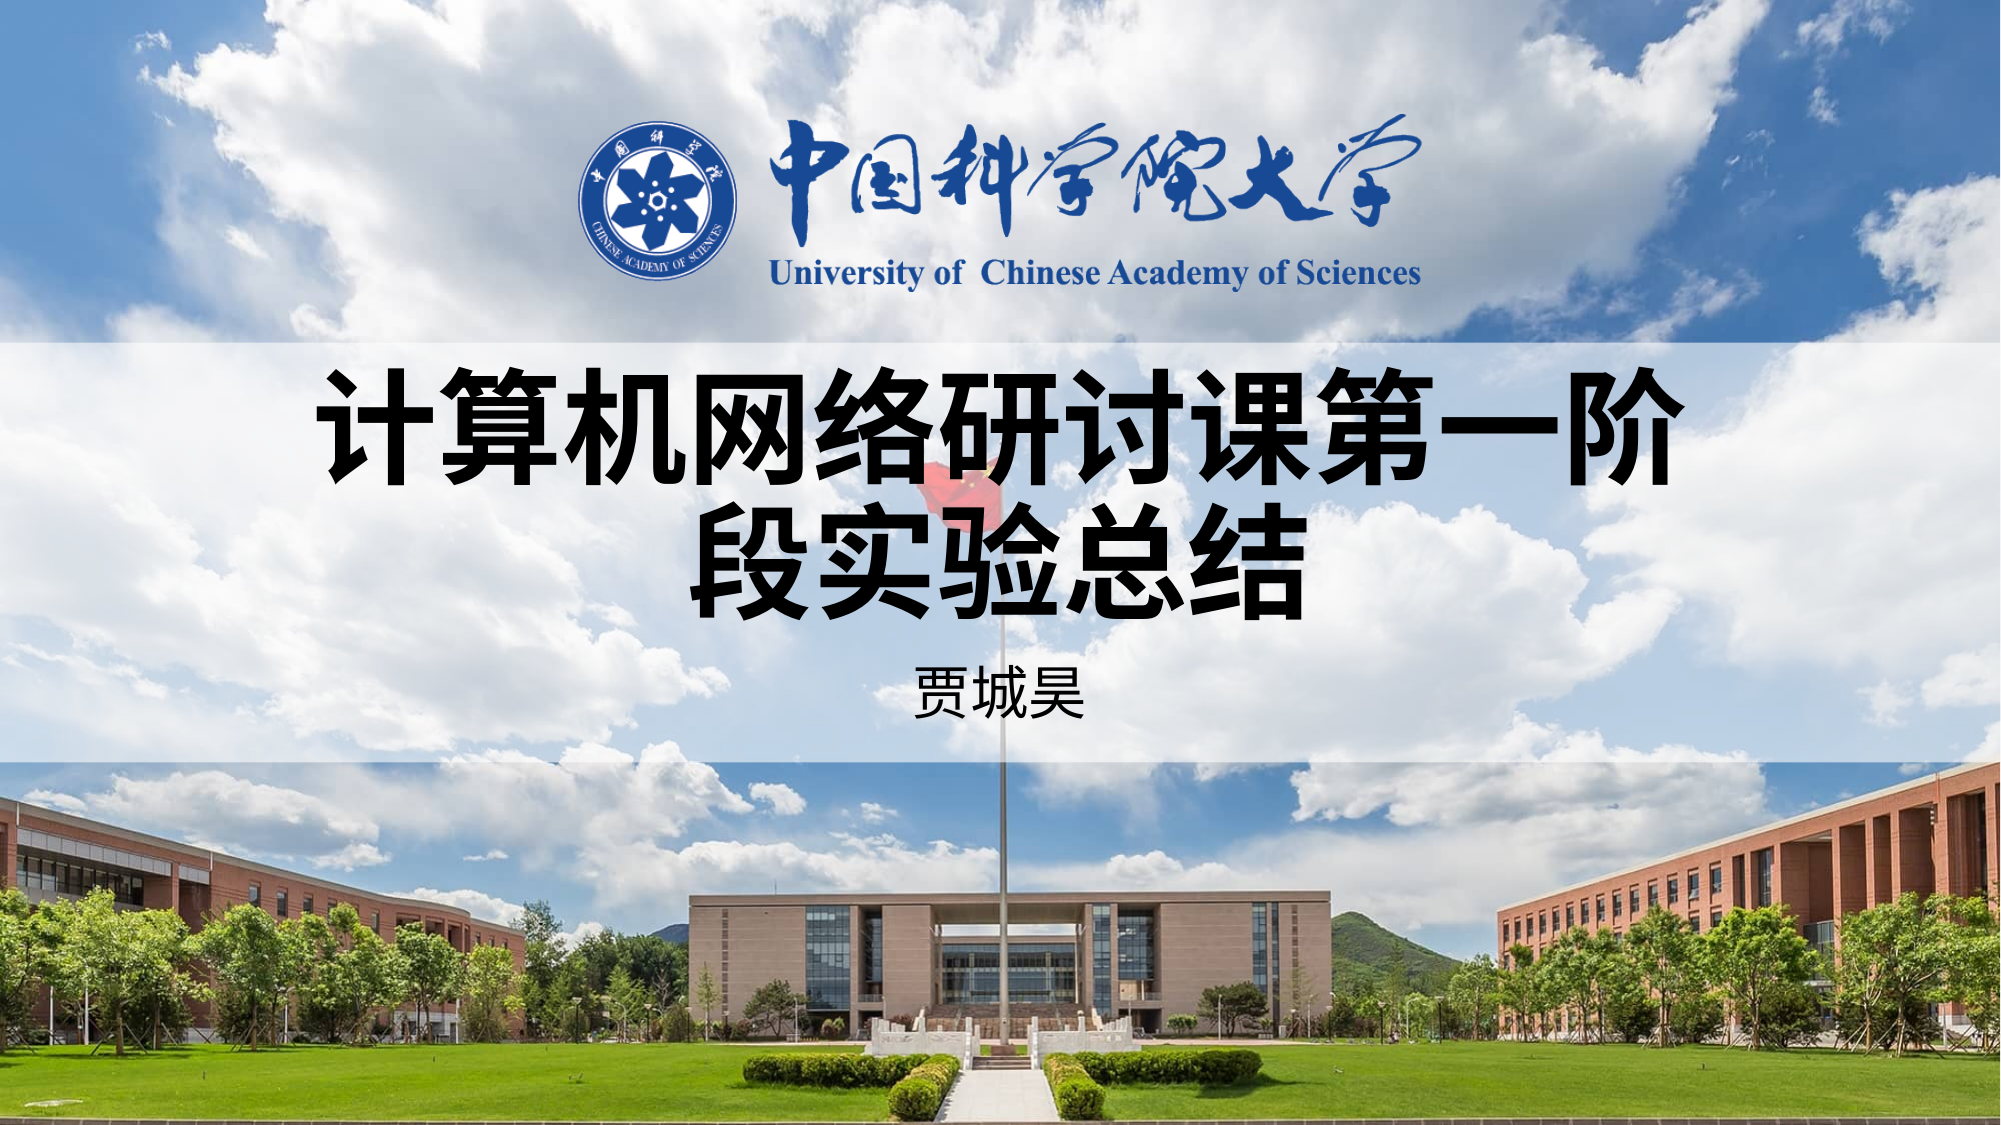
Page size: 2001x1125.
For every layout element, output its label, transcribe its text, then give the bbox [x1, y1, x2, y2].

text_box [0, 341, 2000, 763]
subtitle 贾城昊 [249, 657, 1750, 981]
picture [0, 0, 2001, 1125]
title 计算机网络研讨课第一阶段实验总结 [249, 317, 1750, 644]
